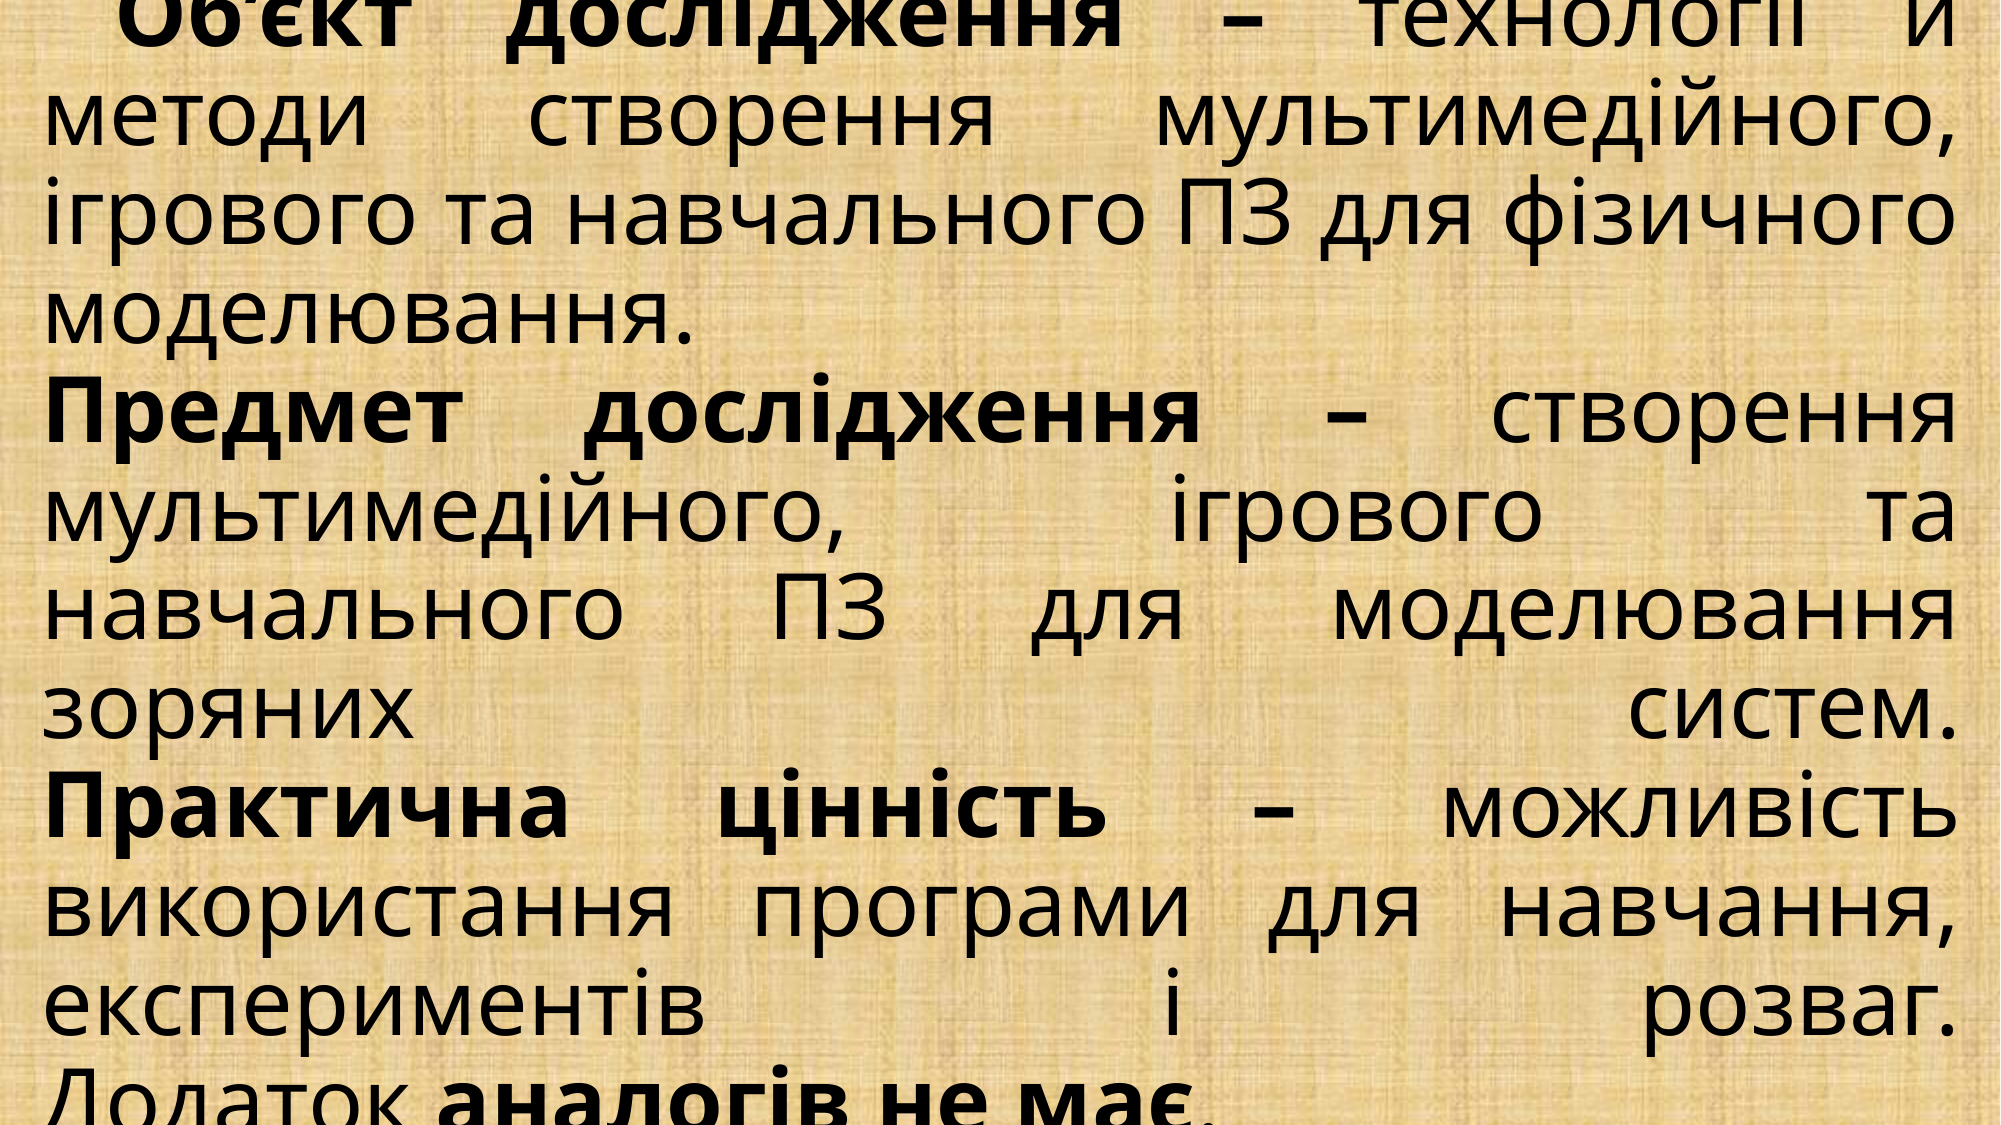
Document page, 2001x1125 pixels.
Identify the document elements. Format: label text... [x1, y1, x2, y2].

picture [0, 0, 2001, 1125]
title Об’єкт дослідження – технології й методи створення мультимедійного, ігрового та навчального ПЗ для фізичного моделювання. Предмет дослідження – створення мультимедійного, ігрового та навчального ПЗ для моделювання зоряних систем. Практична цінність – можливість використання програми для навчання, експериментів і розваг. Додаток аналогів не має. [26, 59, 1977, 1063]
